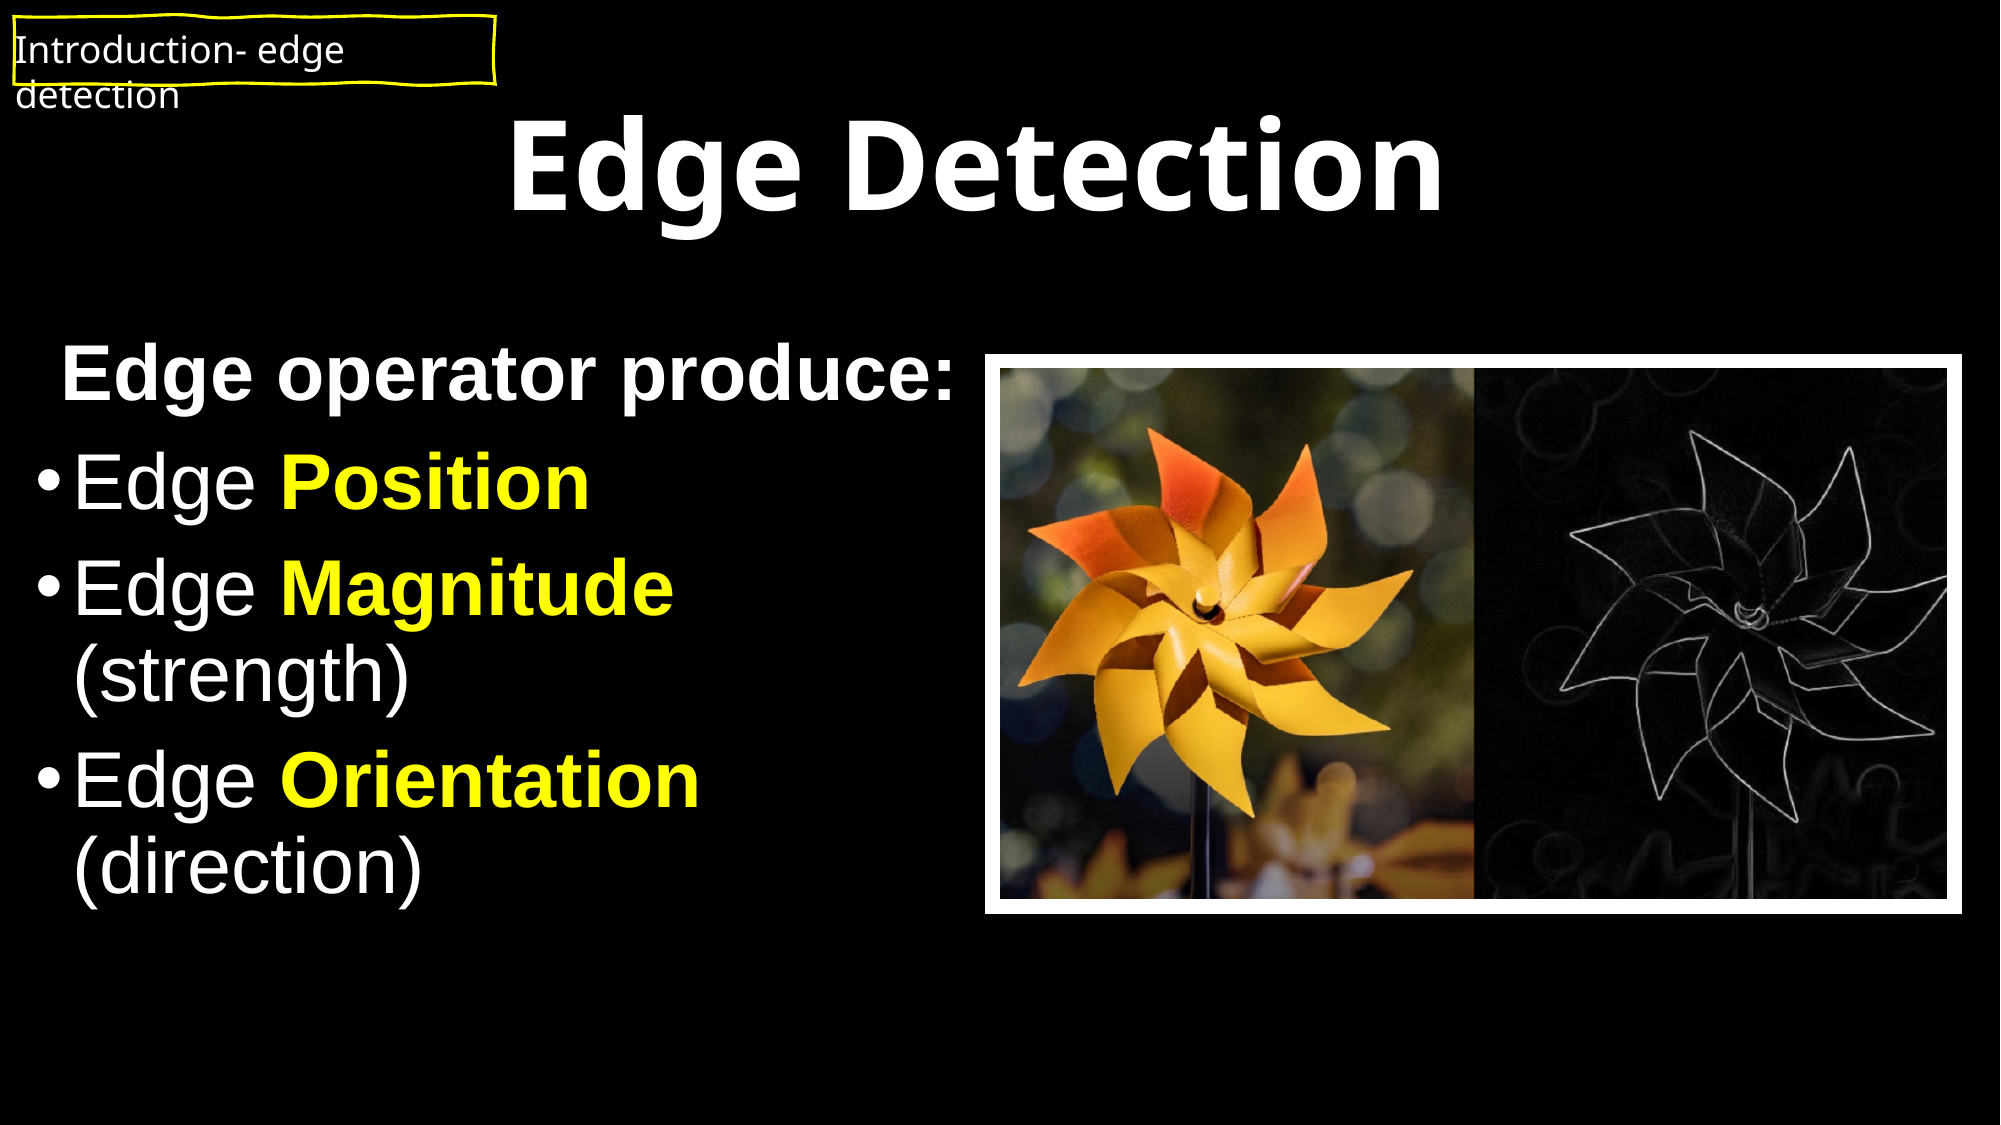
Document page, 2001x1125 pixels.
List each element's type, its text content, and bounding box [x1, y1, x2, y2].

text_box Edge Detection [212, 62, 1741, 245]
list Edge operator produce: Edge Position Edge Magnitude (strength) Edge Orientation (direction) [20, 313, 1021, 955]
text_box Introduction- edge detection [0, 19, 523, 124]
text_box [12, 13, 497, 87]
picture [999, 367, 1948, 900]
